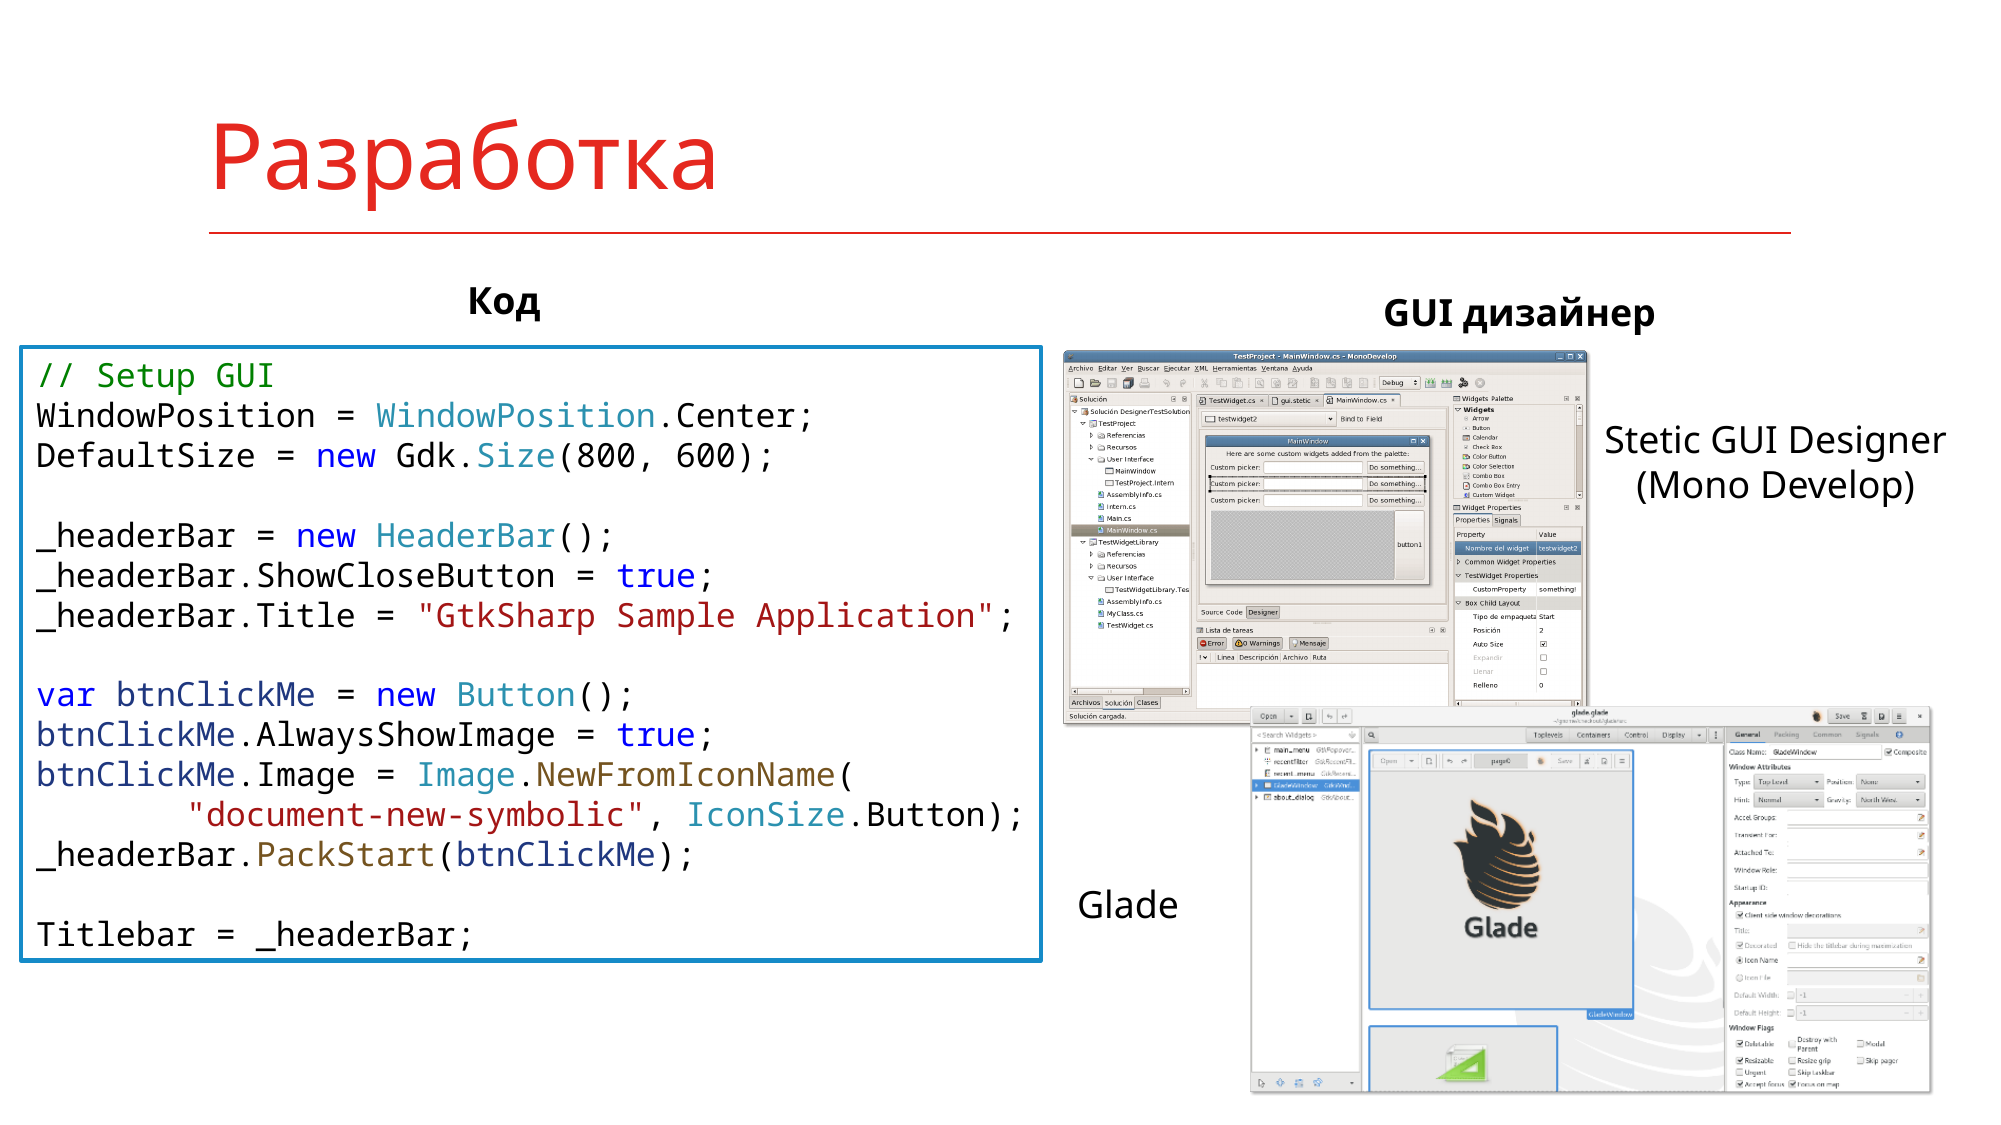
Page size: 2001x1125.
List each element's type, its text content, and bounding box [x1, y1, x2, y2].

title Разработка [208, 54, 1792, 232]
text_box GUI дизайнер [1368, 281, 1671, 341]
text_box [1060, 703, 1934, 1096]
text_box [53, 269, 1009, 965]
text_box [1060, 348, 1903, 703]
